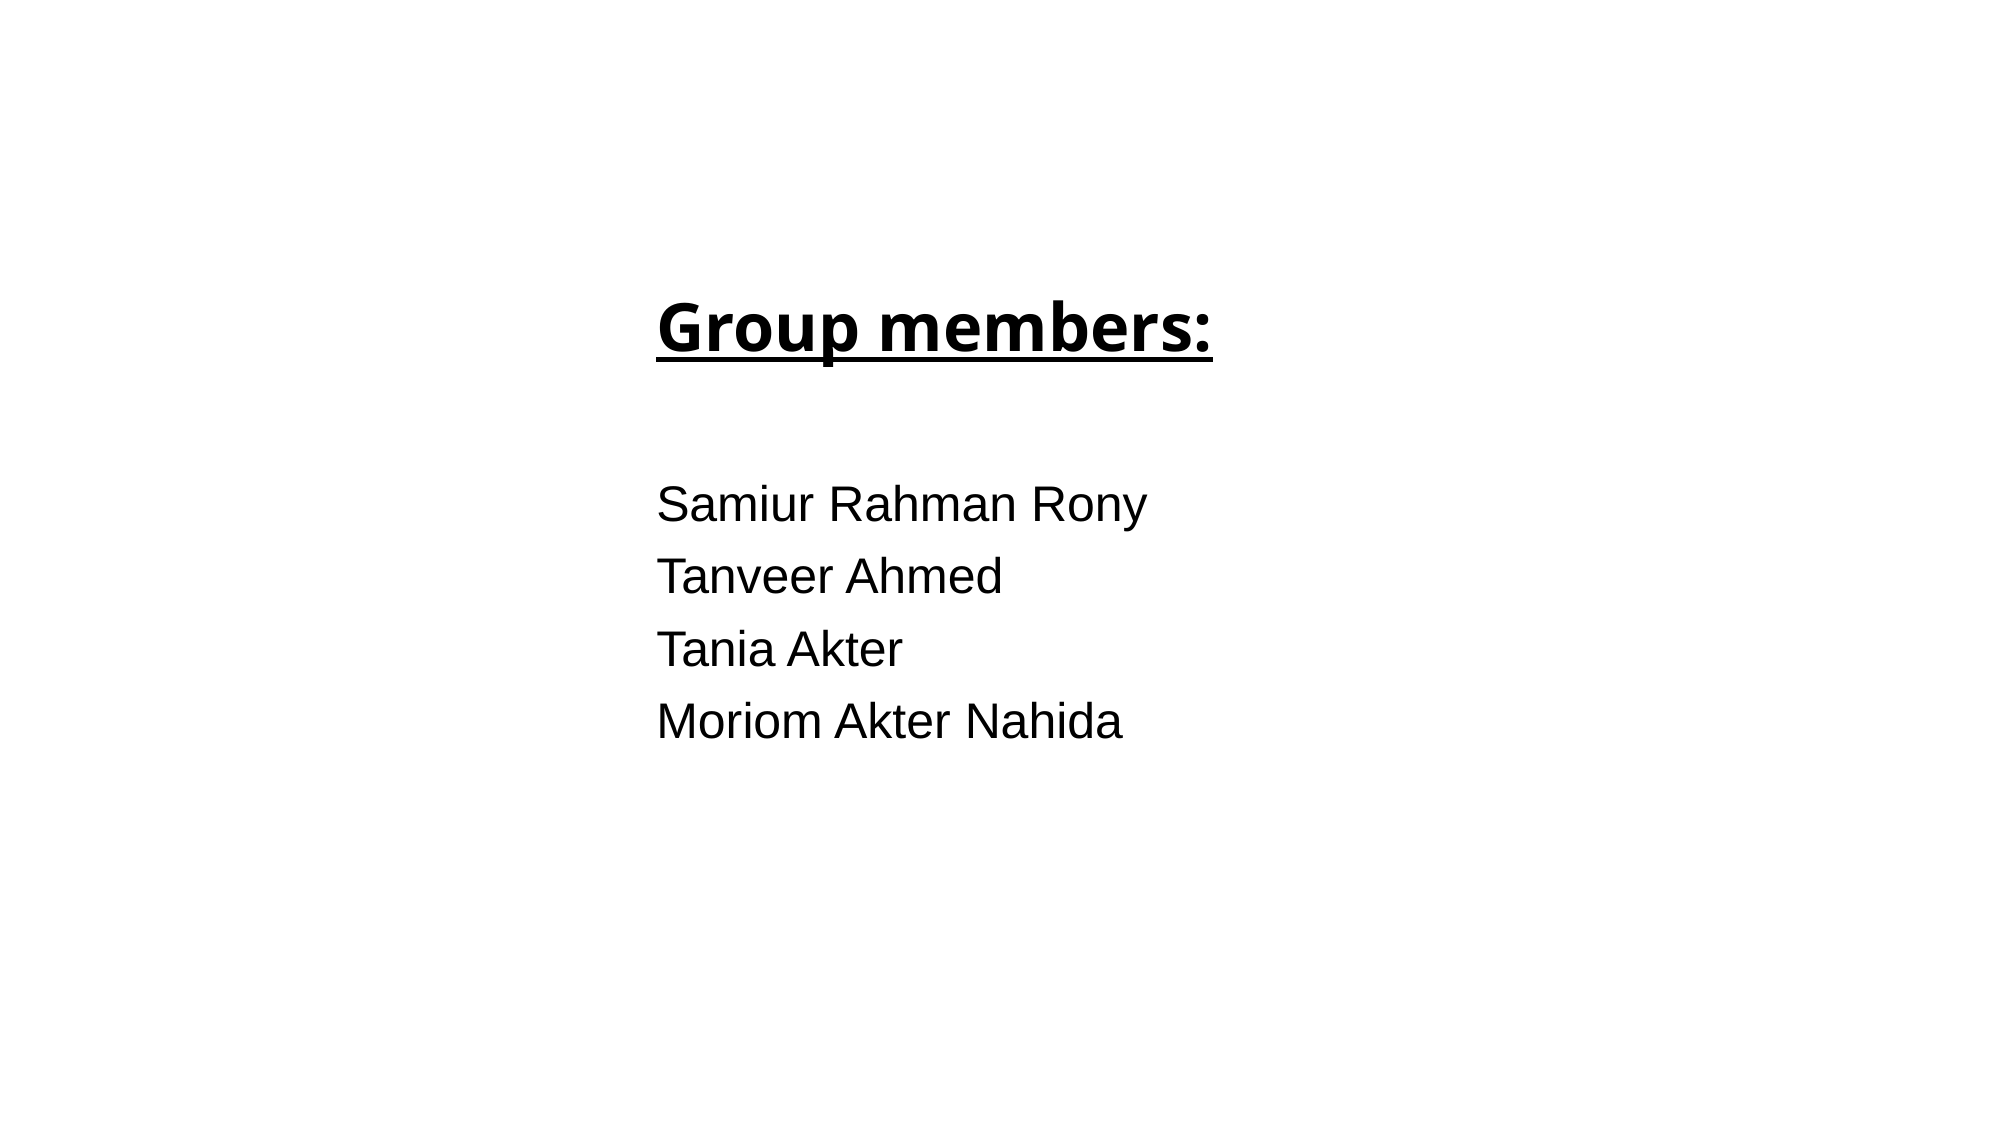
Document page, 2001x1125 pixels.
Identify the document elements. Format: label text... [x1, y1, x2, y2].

subtitle Group members: Samiur Rahman Rony Tanveer Ahmed Tania Akter Moriom Akter Nahida [641, 286, 1521, 905]
